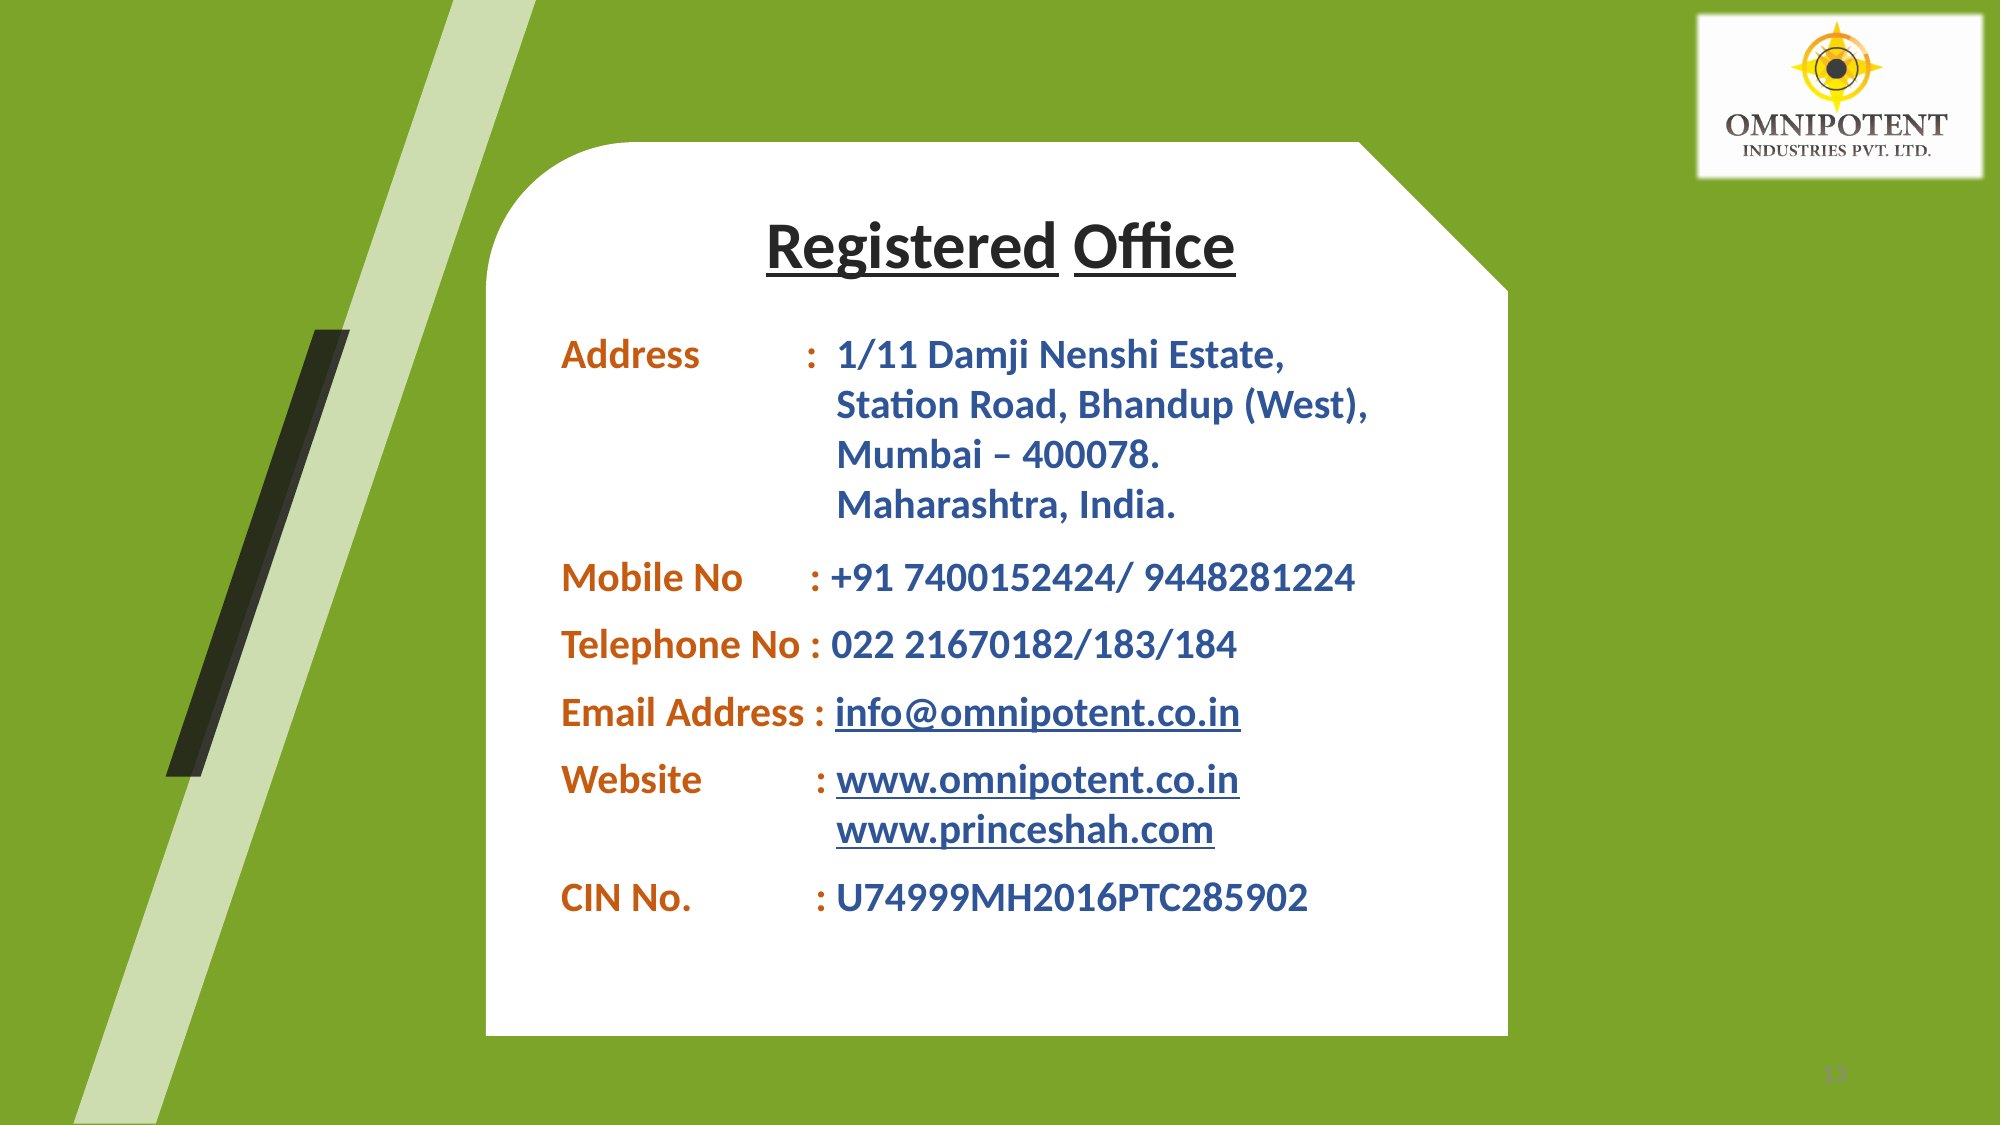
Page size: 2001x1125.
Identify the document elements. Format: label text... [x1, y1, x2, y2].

text_box [484, 141, 1509, 1037]
picture [1693, 10, 1987, 182]
text_box [71, 0, 538, 1125]
text_box Registered Office Address : 1/11 Damji Nenshi Estate, Station Road, Bhandup (West), Mumbai – 400078. Maharashtra, India. Mobile No : +91 7400152424/ 9448281224 Telephone No : 022 21670182/183/184 Email Address : info@omnipotent.co.in Website : www.omnipotent.co.in www.princeshah.com CIN No. : U74999MH2016PTC285902 [546, 194, 1457, 927]
text_box [164, 328, 352, 778]
slide_number 13 [1412, 1042, 1863, 1103]
